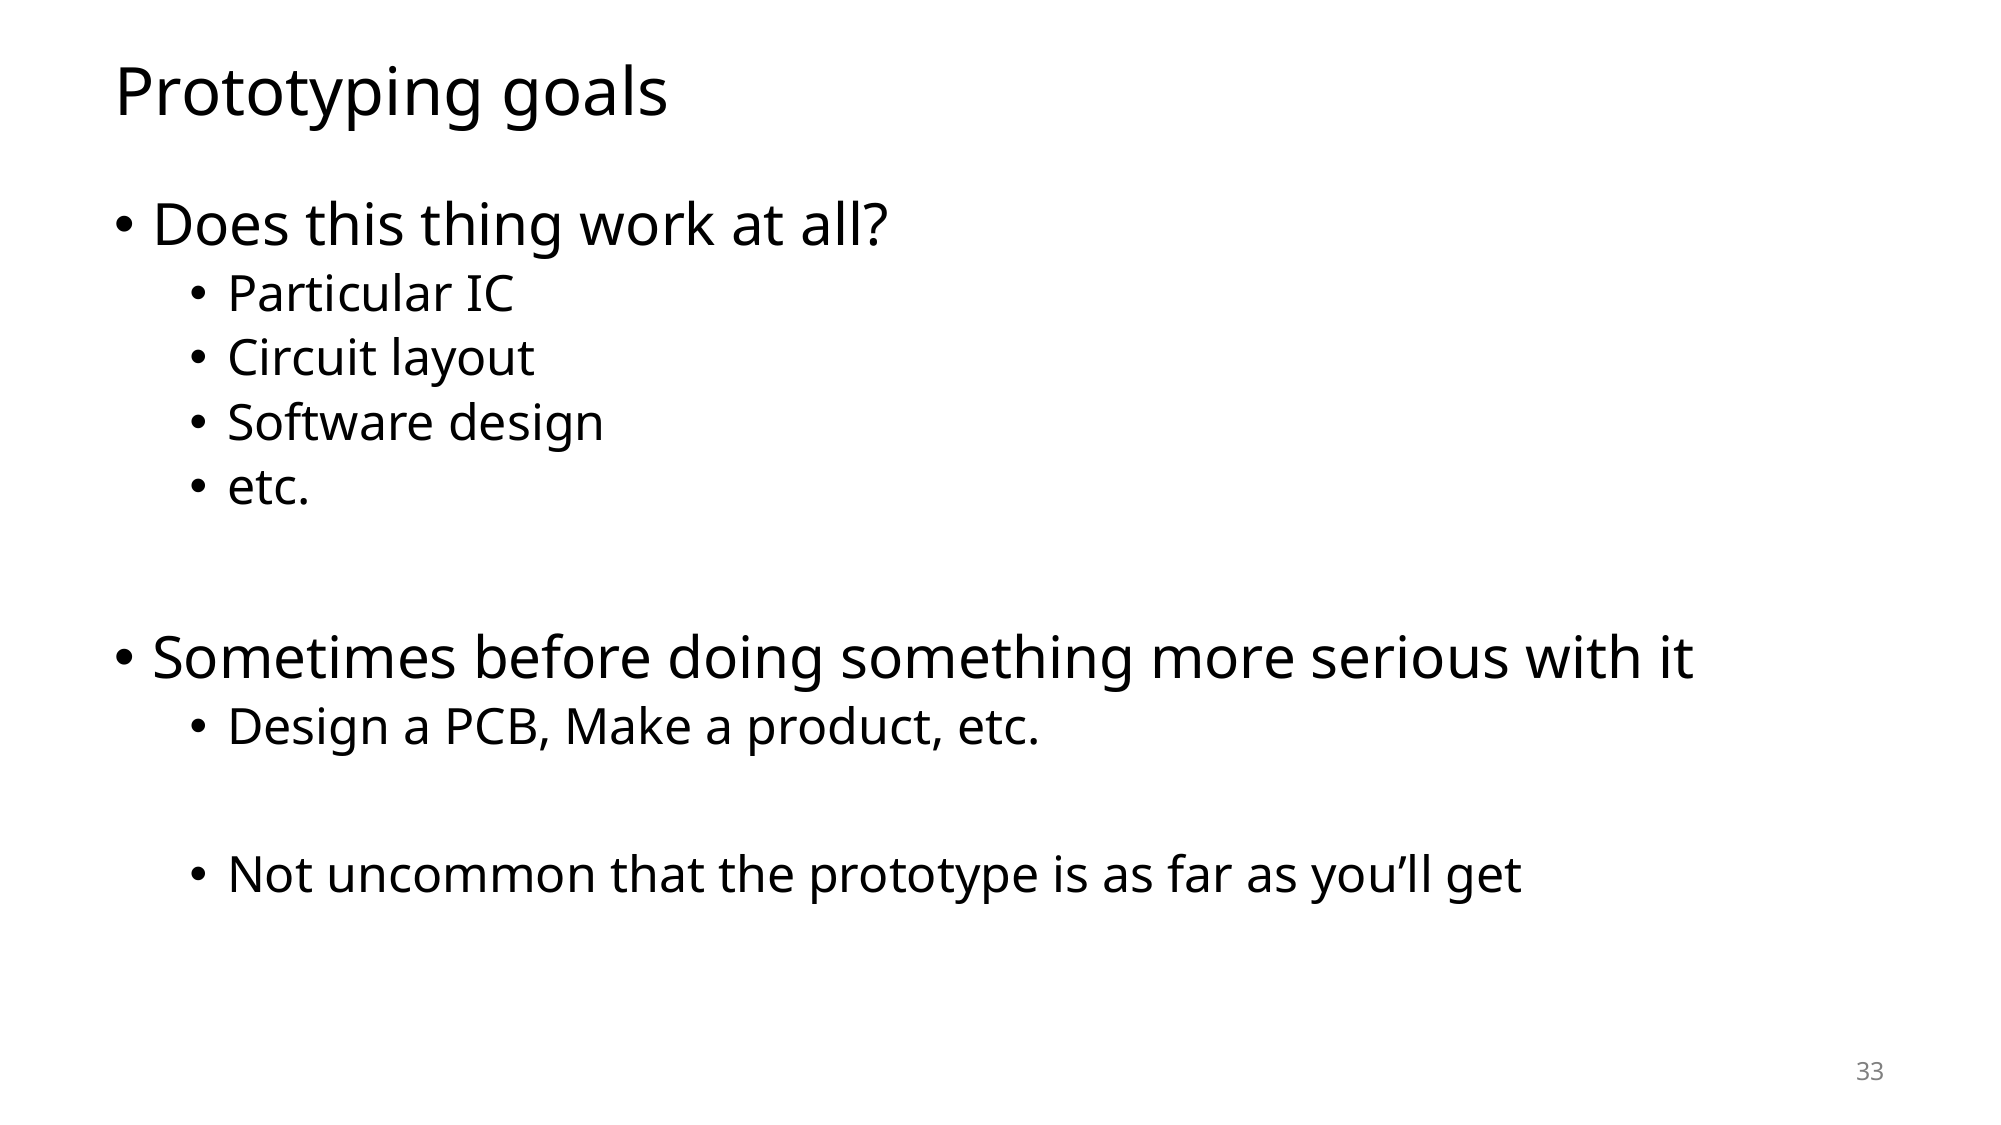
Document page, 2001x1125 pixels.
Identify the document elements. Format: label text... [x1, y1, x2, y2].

slide_number 33 [1749, 1042, 1900, 1103]
title Prototyping goals [99, 37, 1900, 150]
list Does this thing work at all? Particular IC Circuit layout Software design etc. Sometimes before doing something more serious with it Design a PCB, Make a product, etc. Not uncommon that the prototype is as far as you’ll get [99, 187, 1900, 1013]
